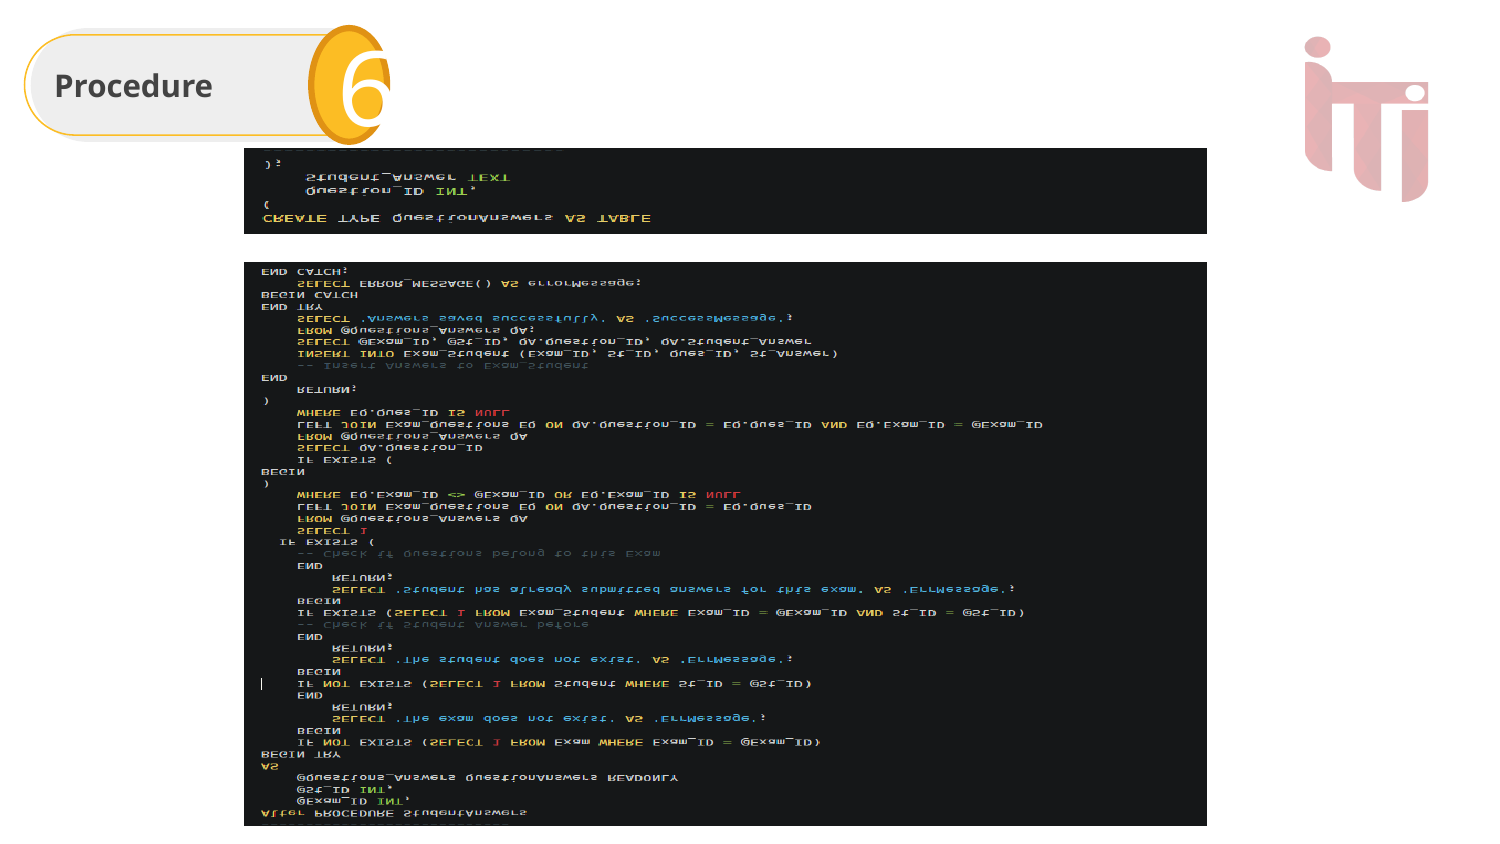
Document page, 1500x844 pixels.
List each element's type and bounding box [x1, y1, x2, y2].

picture [244, 261, 1207, 826]
picture [244, 148, 1207, 235]
text_box [24, 27, 388, 142]
picture [1293, 13, 1445, 202]
